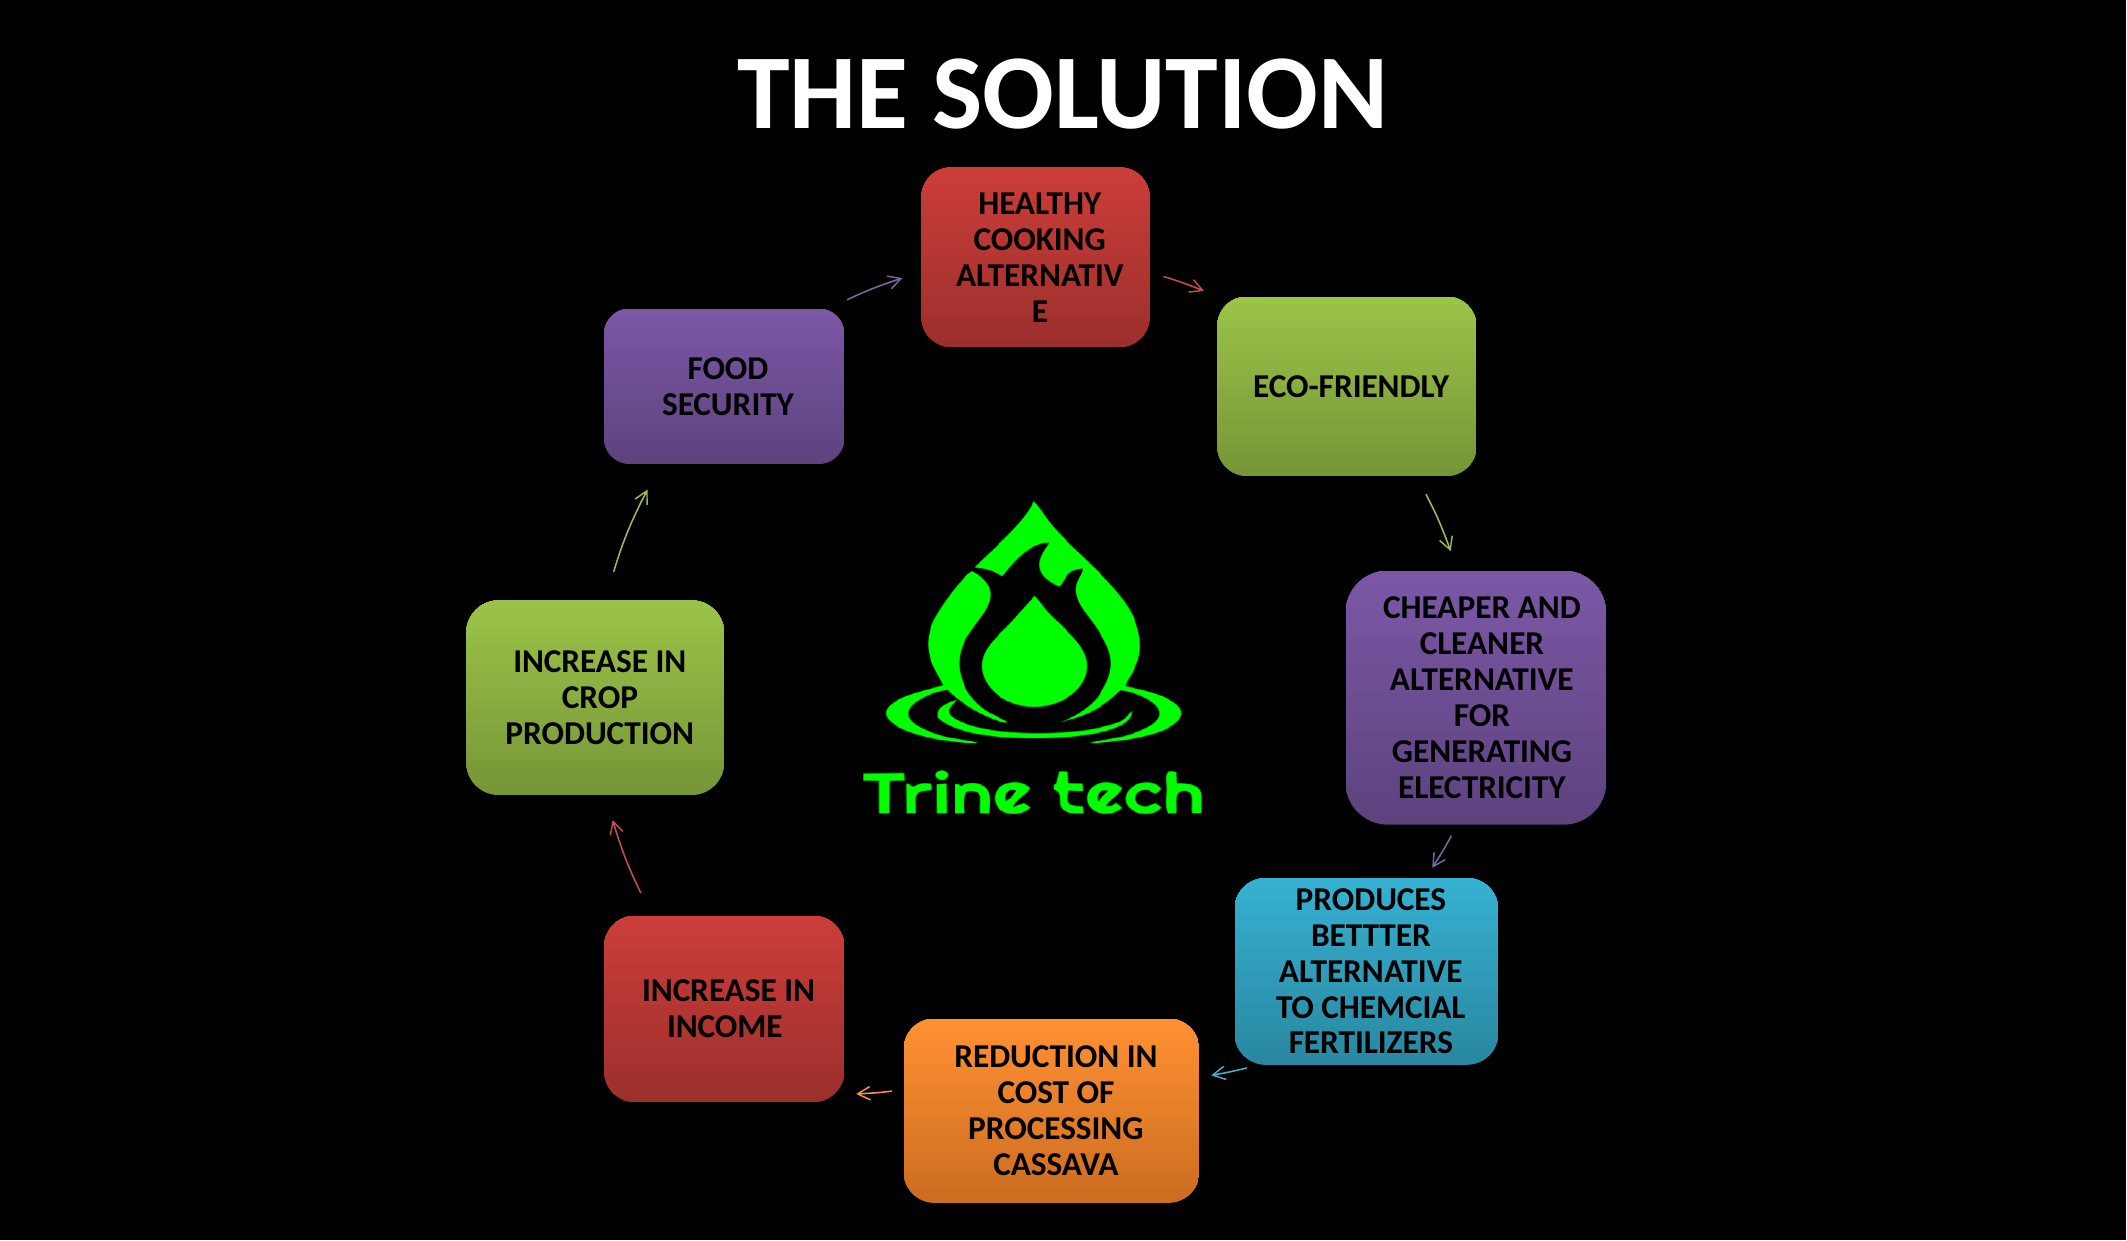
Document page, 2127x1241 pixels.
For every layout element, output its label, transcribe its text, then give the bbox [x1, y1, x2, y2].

title THE SOLUTION [106, 0, 2020, 190]
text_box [0, 194, 2127, 1203]
